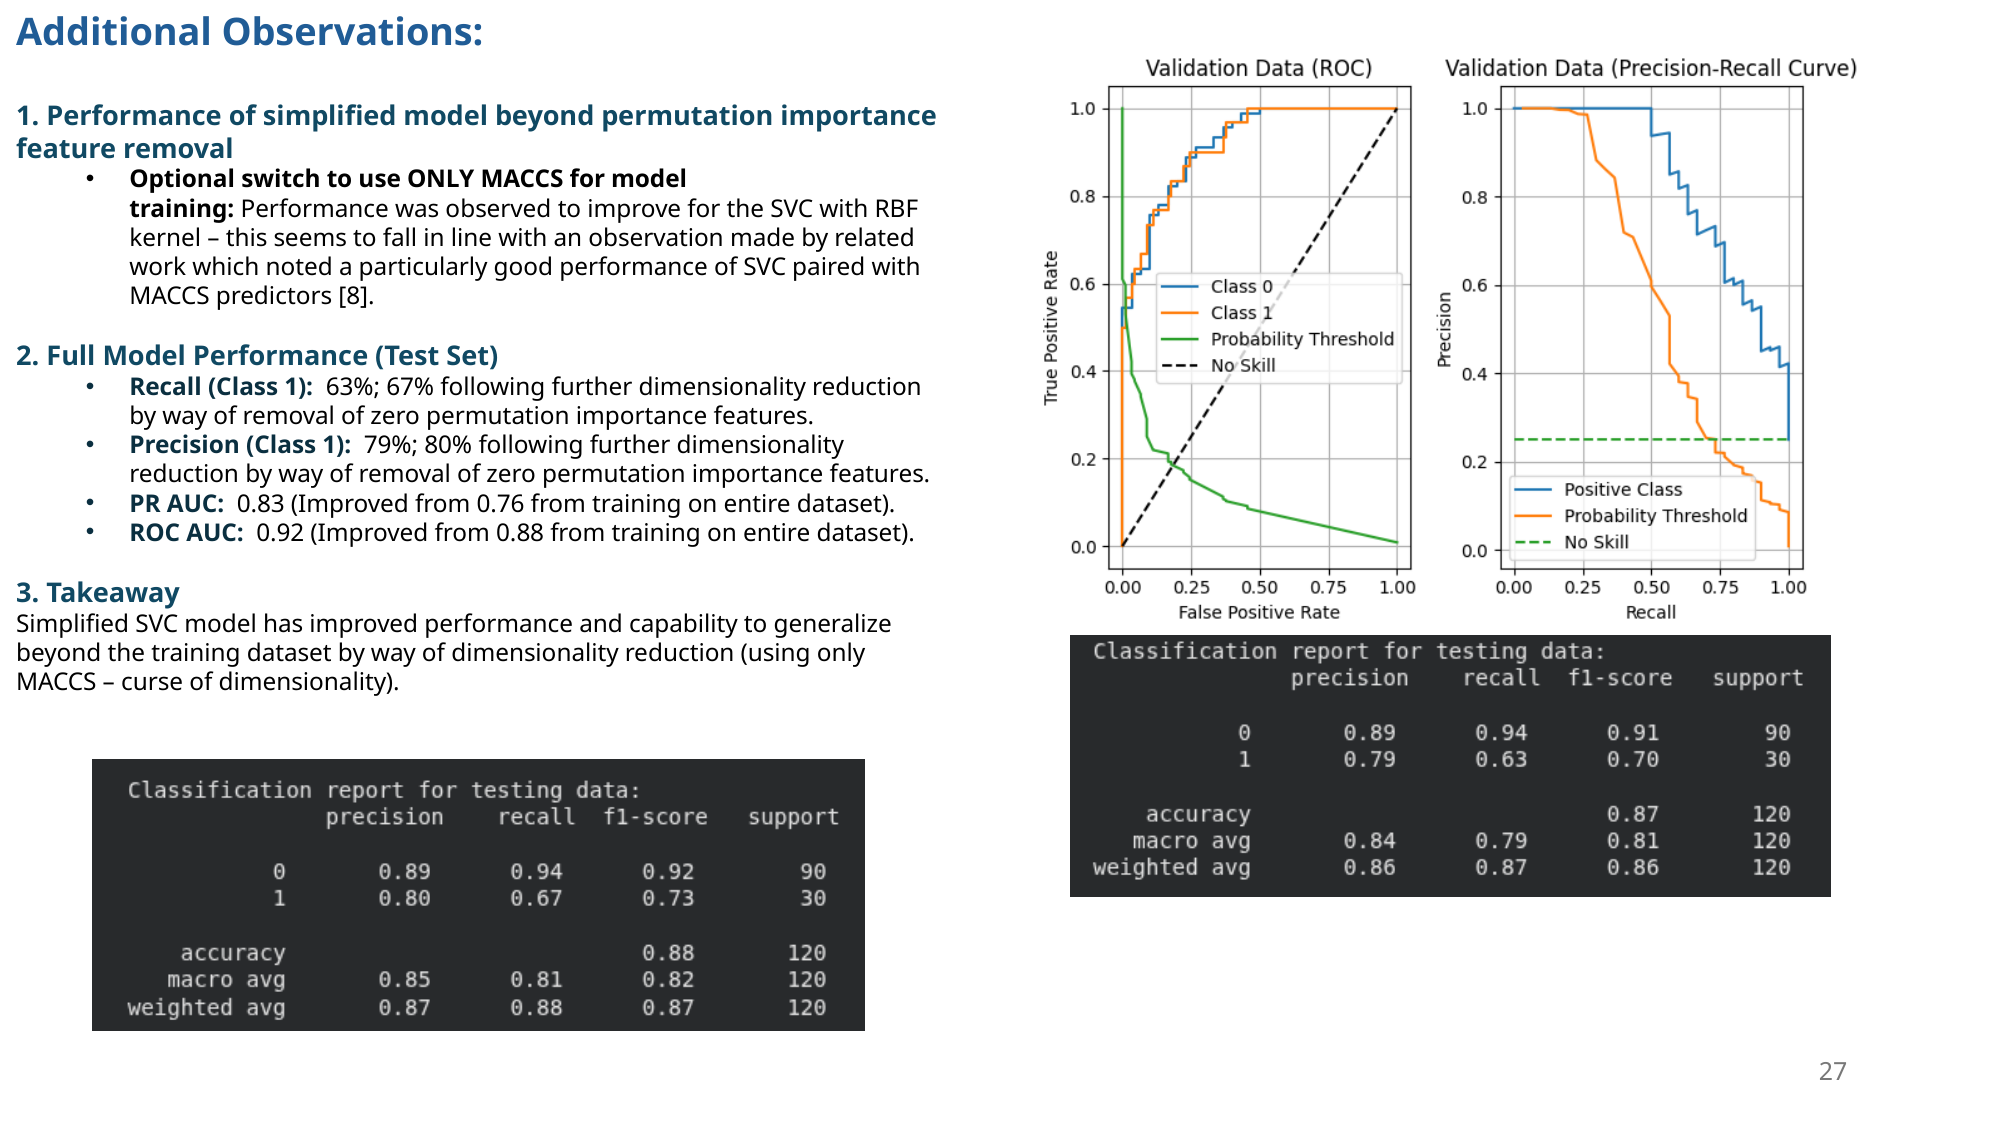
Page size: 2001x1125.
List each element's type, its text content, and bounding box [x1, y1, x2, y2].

slide_number 27 [1412, 1042, 1863, 1103]
picture [92, 758, 866, 1032]
picture [1031, 46, 1869, 898]
text_box Additional Observations: 1. Performance of simplified model beyond permutation importance feature removal Optional switch to use ONLY MACCS for model training: Performance was observed to improve for the SVC with RBF kernel – this seems to fall in line with an observation made by related work which noted a particularly good performance of SVC paired with MACCS predictors [8]. 2. Full Model Performance (Test Set) Recall (Class 1): 63%; 67% following further dimensionality reduction by way of removal of zero permutation importance features. Precision (Class 1): 79%; 80% following further dimensionality reduction by way of removal of zero permutation importance features. PR AUC: 0.83 (Improved from 0.76 from training on entire dataset). ROC AUC: 0.92 (Improved from 0.88 from training on entire dataset). 3. Takeaway Simplified SVC model has improved performance and capability to generalize beyond the training dataset by way of dimensionality reduction (using only MACCS – curse of dimensionality). [1, 0, 957, 762]
